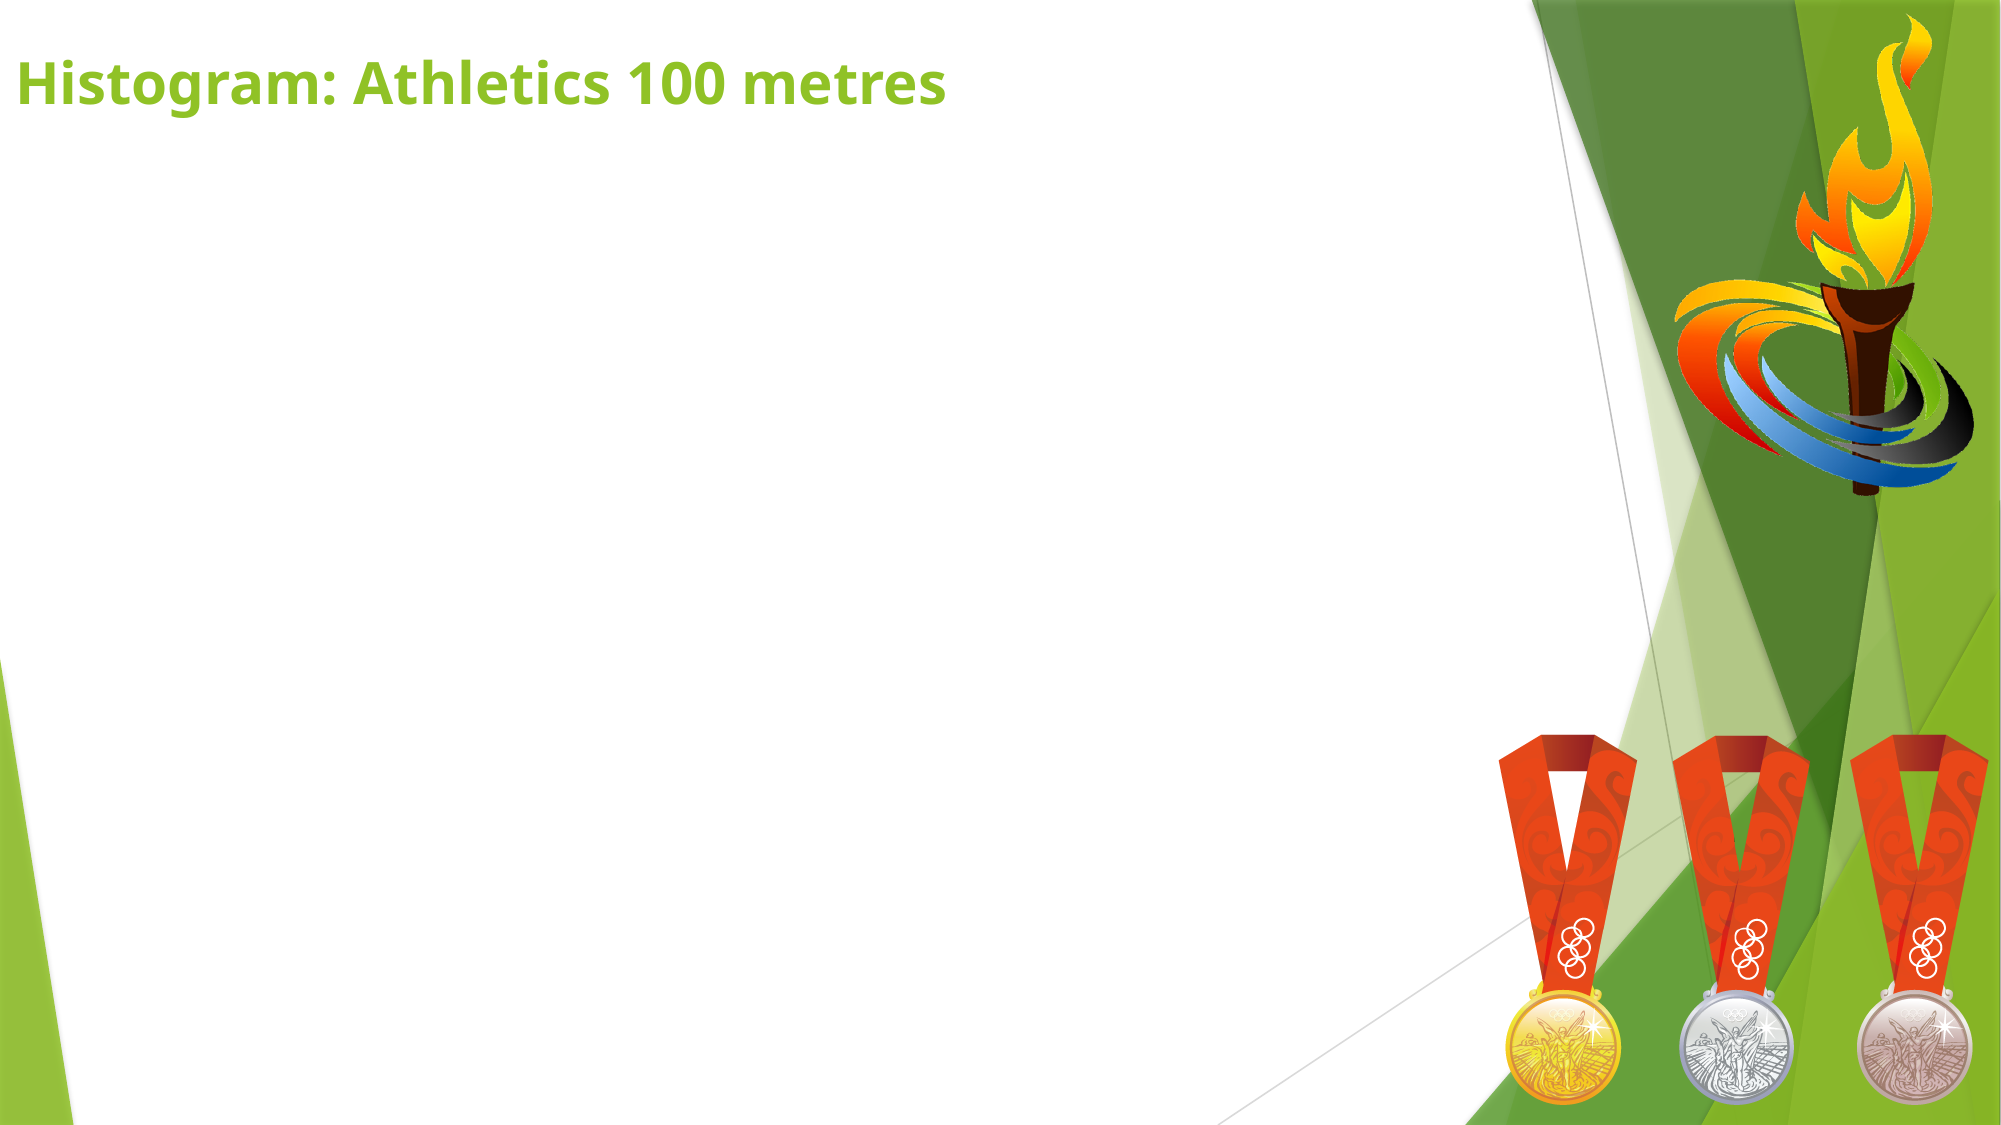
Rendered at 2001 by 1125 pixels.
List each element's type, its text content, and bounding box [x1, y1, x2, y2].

title Histogram: Athletics 100 metres [0, 22, 1274, 124]
picture [1662, 0, 1988, 508]
picture [1451, 646, 2000, 1125]
